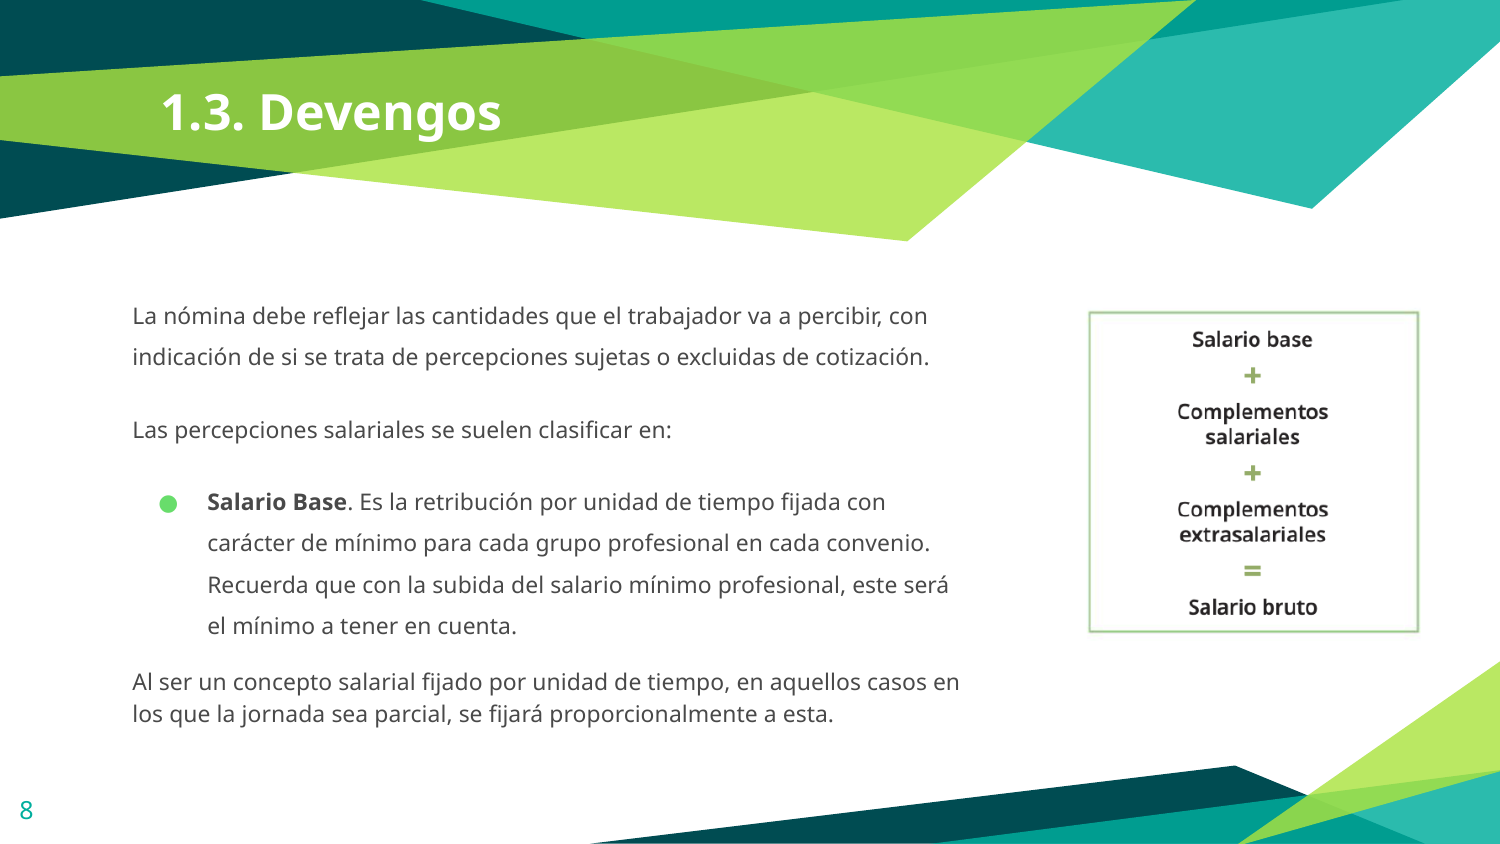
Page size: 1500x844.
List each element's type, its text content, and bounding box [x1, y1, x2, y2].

picture [1077, 303, 1434, 654]
list La nómina debe reflejar las cantidades que el trabajador va a percibir, con indicación de si se trata de percepciones sujetas o excluidas de cotización. Las percepciones salariales se suelen clasificar en: Salario Base. Es la retribución por unidad de tiempo fijada con carácter de mínimo para cada grupo profesional en cada convenio. Recuerda que con la subida del salario mínimo profesional, este será el mínimo a tener en cuenta. Al ser un concepto salarial fijado por unidad de tiempo, en aquellos casos en los que la jornada sea parcial, se fijará proporcionalmente a esta. [117, 273, 986, 744]
title 1.3. Devengos [145, 65, 1355, 206]
slide_number ‹#› [4, 779, 95, 844]
